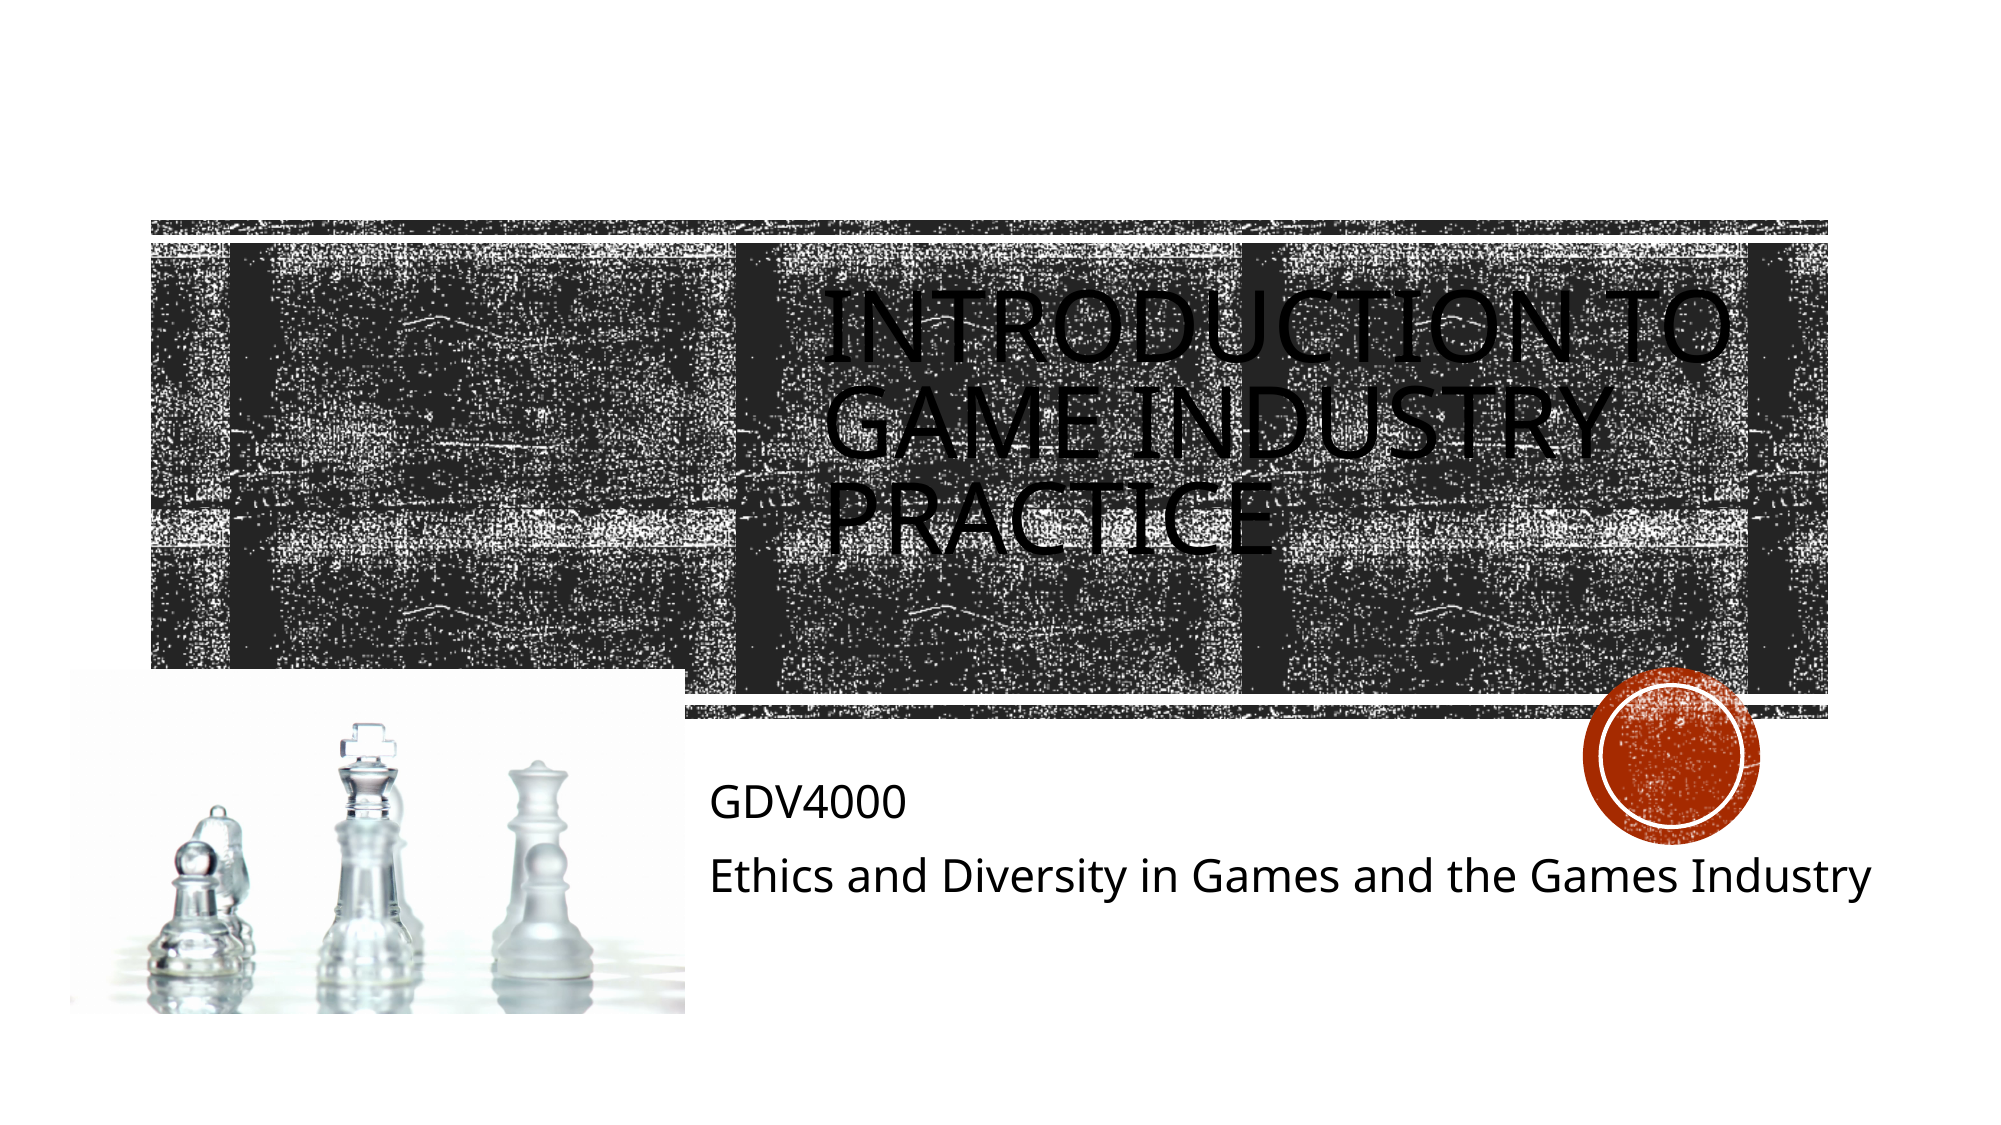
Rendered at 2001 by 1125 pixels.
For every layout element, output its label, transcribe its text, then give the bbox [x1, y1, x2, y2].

title Introduction to Game Industry Practice [806, 232, 1807, 582]
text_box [72, 672, 684, 1012]
subtitle GDV4000 Ethics and Diversity in Games and the Games Industry [693, 771, 1892, 1041]
